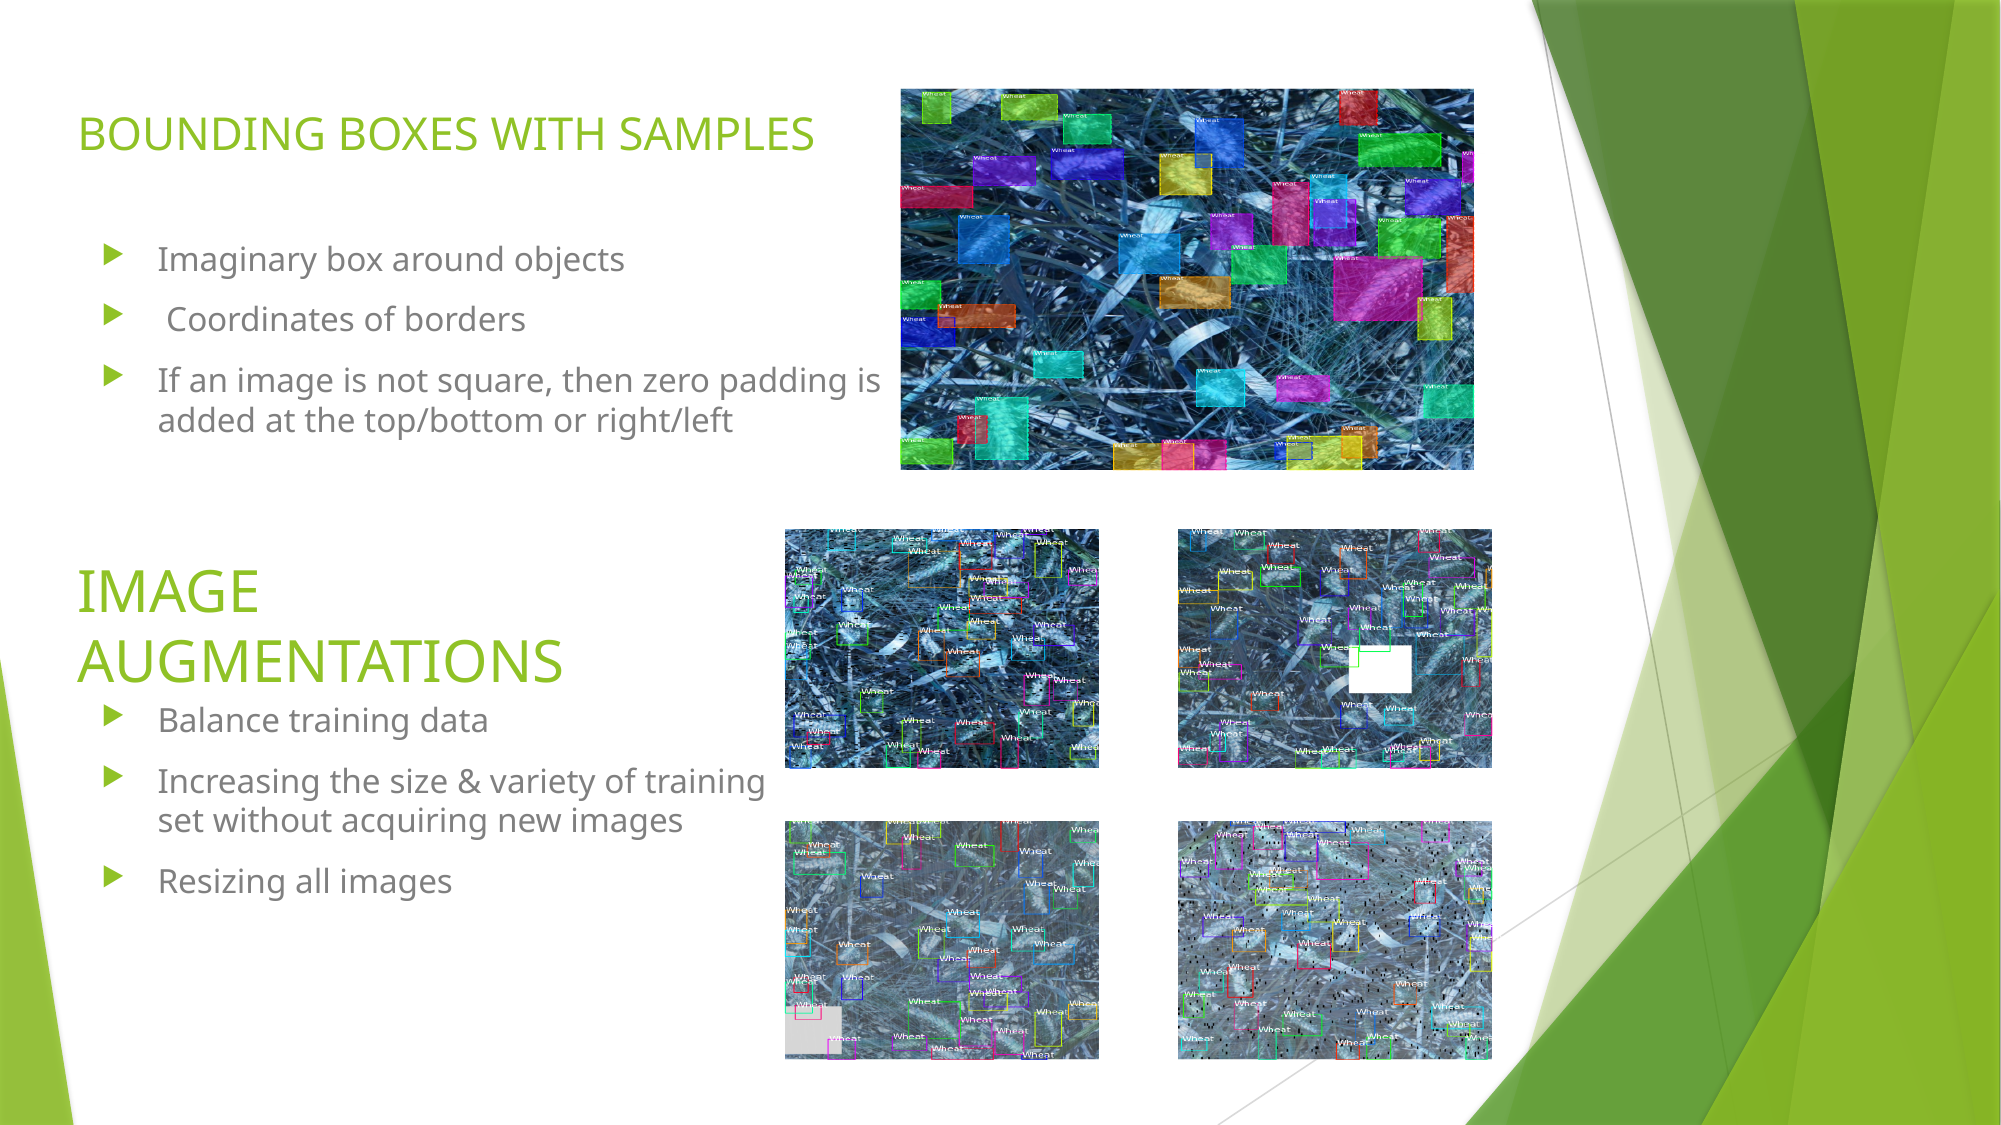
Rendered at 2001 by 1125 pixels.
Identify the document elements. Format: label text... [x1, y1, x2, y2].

picture [890, 81, 1491, 477]
text_box Balance training data Increasing the size & variety of training set without acquiring new images Resizing all images [86, 691, 769, 994]
list Imaginary box around objects Coordinates of borders If an image is not square, then zero padding is added at the top/bottom or right/left [86, 230, 885, 477]
title BOUNDING BOXES WITH SAMPLES [62, 97, 870, 216]
text_box IMAGE AUGMENTATIONS [62, 546, 713, 702]
picture [774, 520, 1525, 1067]
